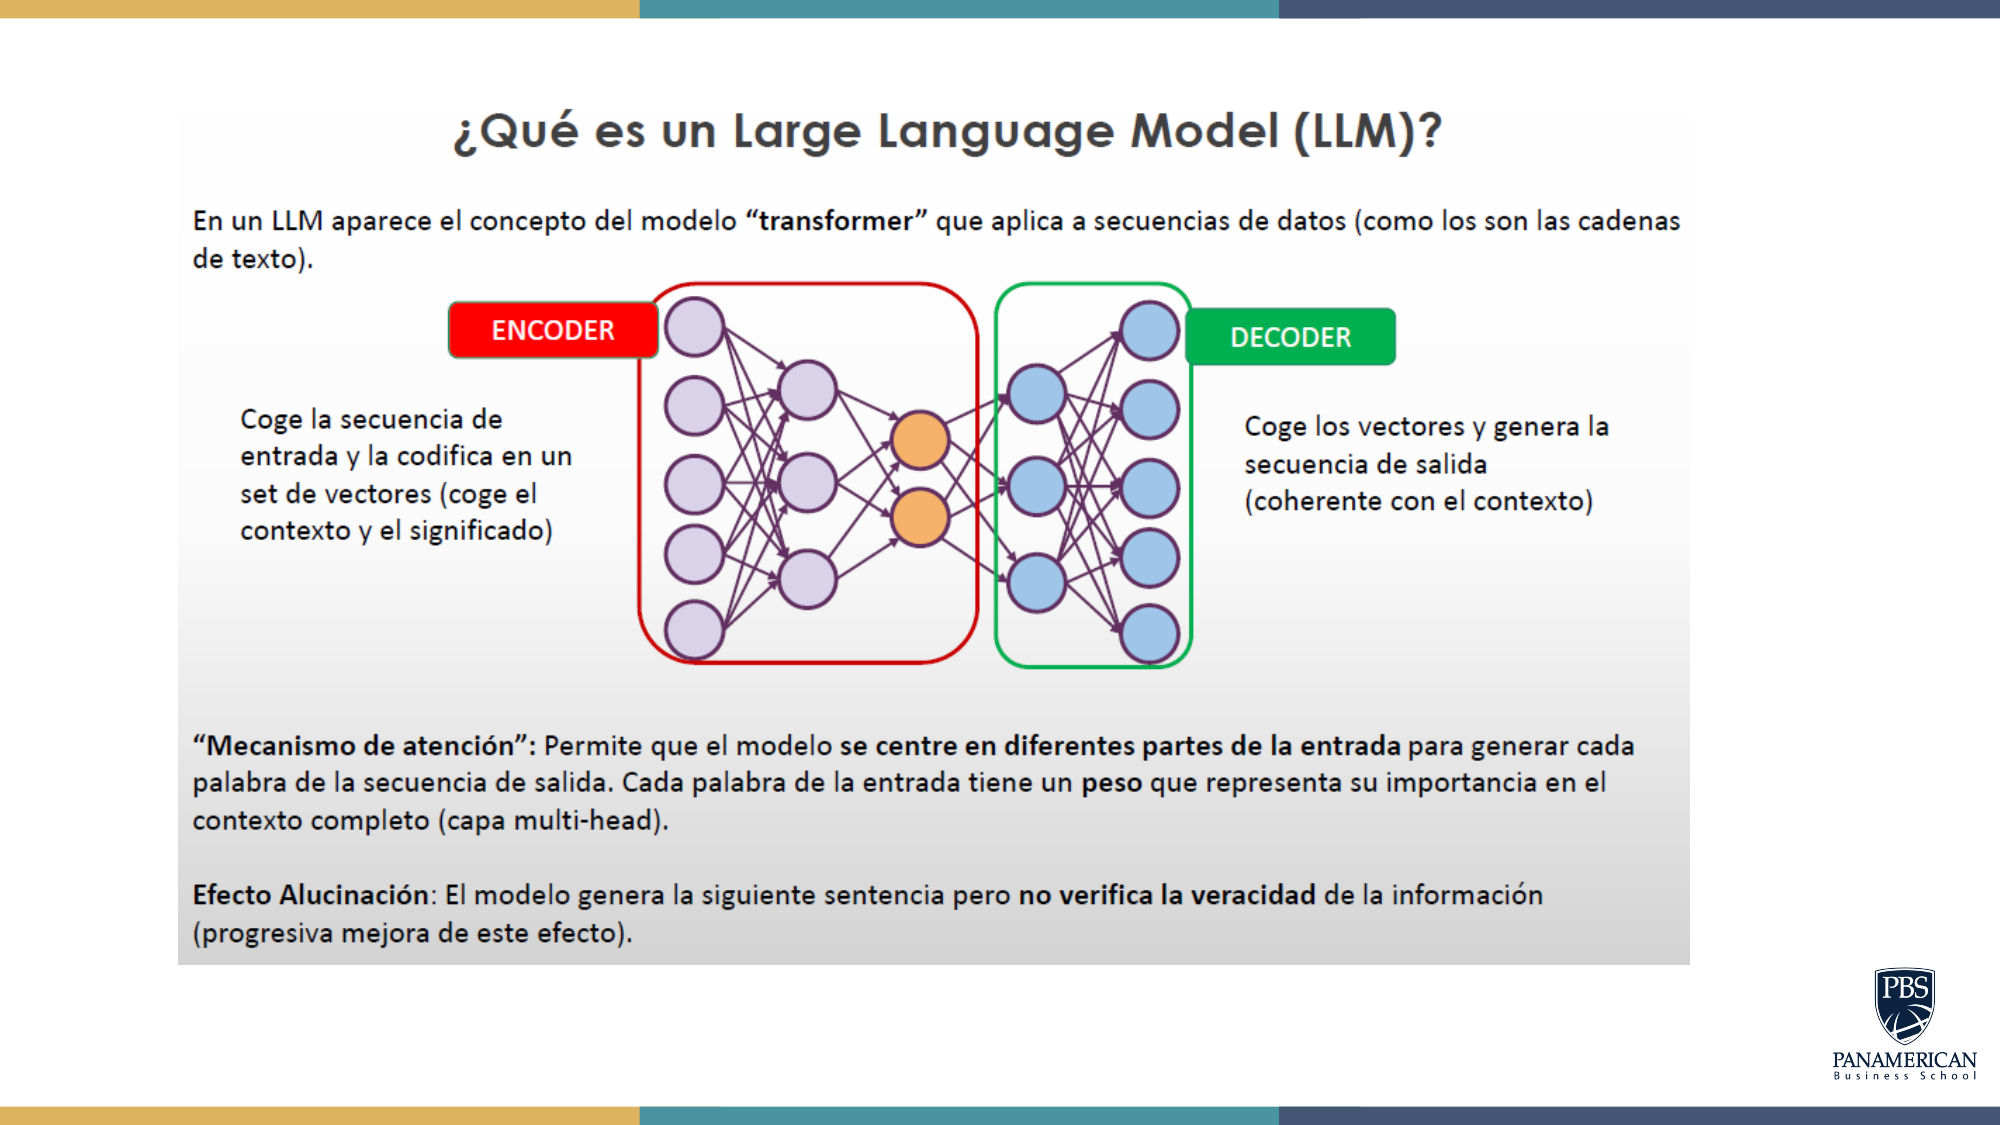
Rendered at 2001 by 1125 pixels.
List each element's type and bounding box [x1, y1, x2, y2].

text_box [0, 0, 2000, 19]
text_box [0, 1106, 2000, 1125]
picture [178, 98, 1690, 965]
picture [1829, 964, 1980, 1082]
